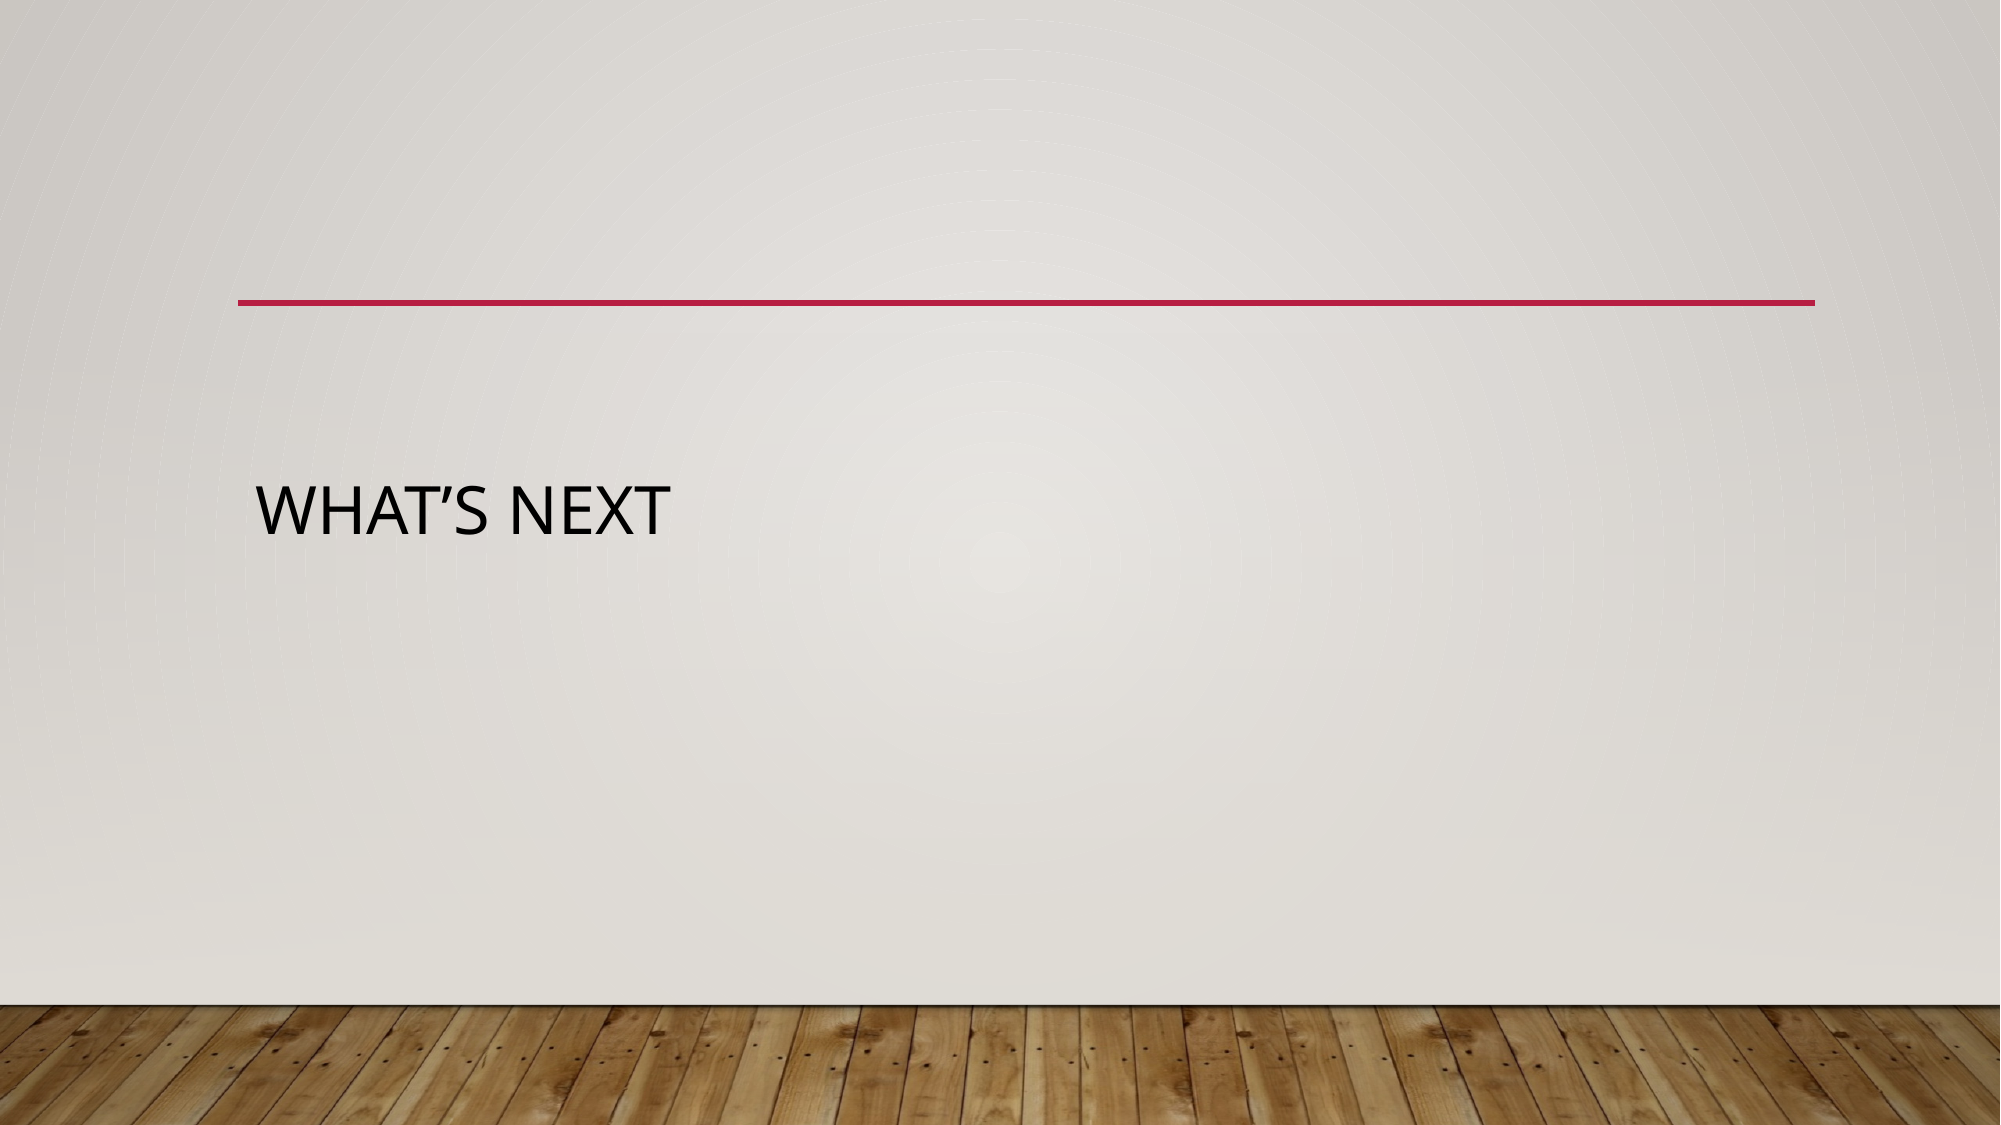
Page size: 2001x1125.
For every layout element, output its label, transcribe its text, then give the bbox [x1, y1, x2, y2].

title What’s Next [240, 469, 1816, 642]
picture [0, 1005, 2000, 1125]
